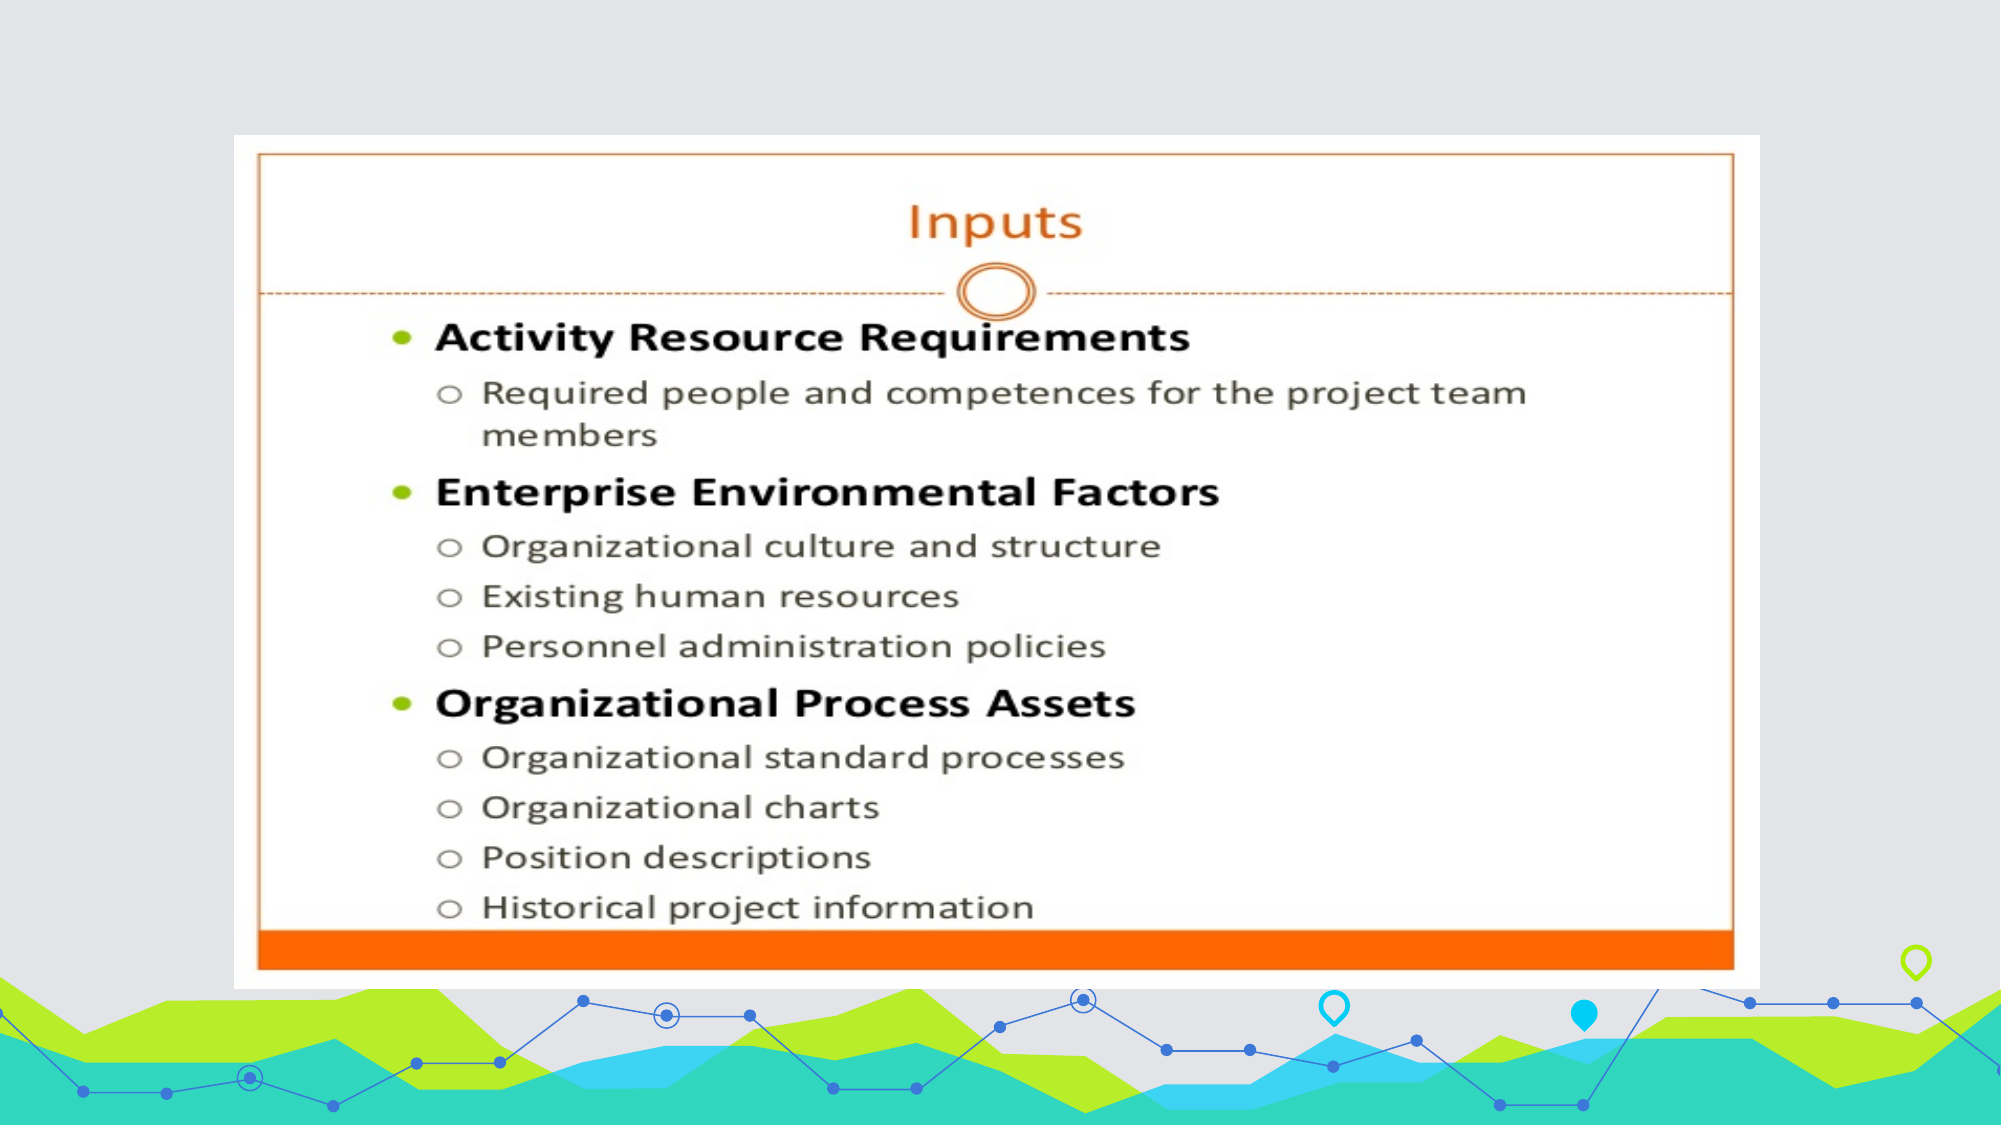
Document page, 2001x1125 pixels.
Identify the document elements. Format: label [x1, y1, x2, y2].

picture [234, 135, 1760, 990]
